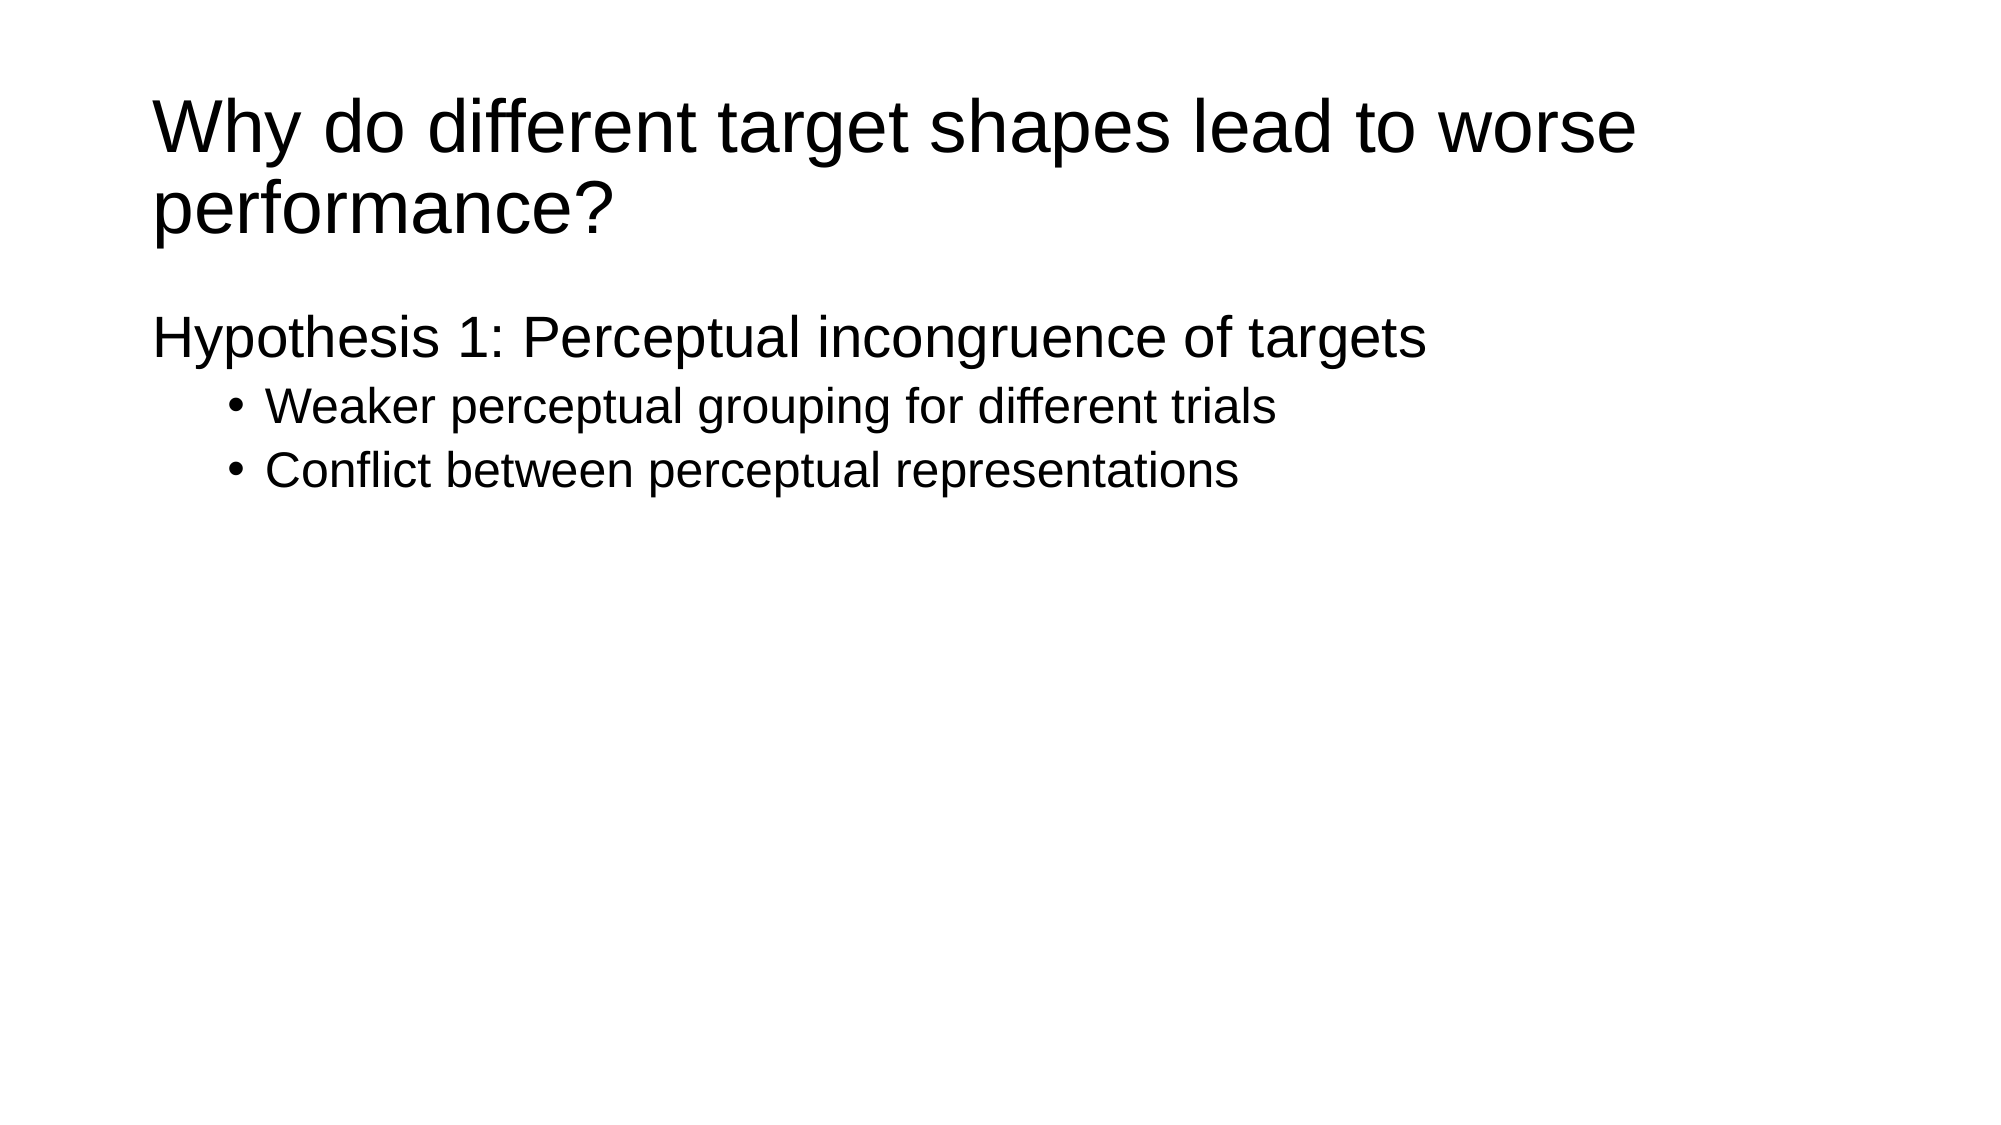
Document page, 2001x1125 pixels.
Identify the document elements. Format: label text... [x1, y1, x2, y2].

title Why do different target shapes lead to worse performance? [137, 59, 1863, 278]
list Hypothesis 1: Perceptual incongruence of targets Weaker perceptual grouping for different trials Conflict between perceptual representations [137, 299, 1863, 1014]
